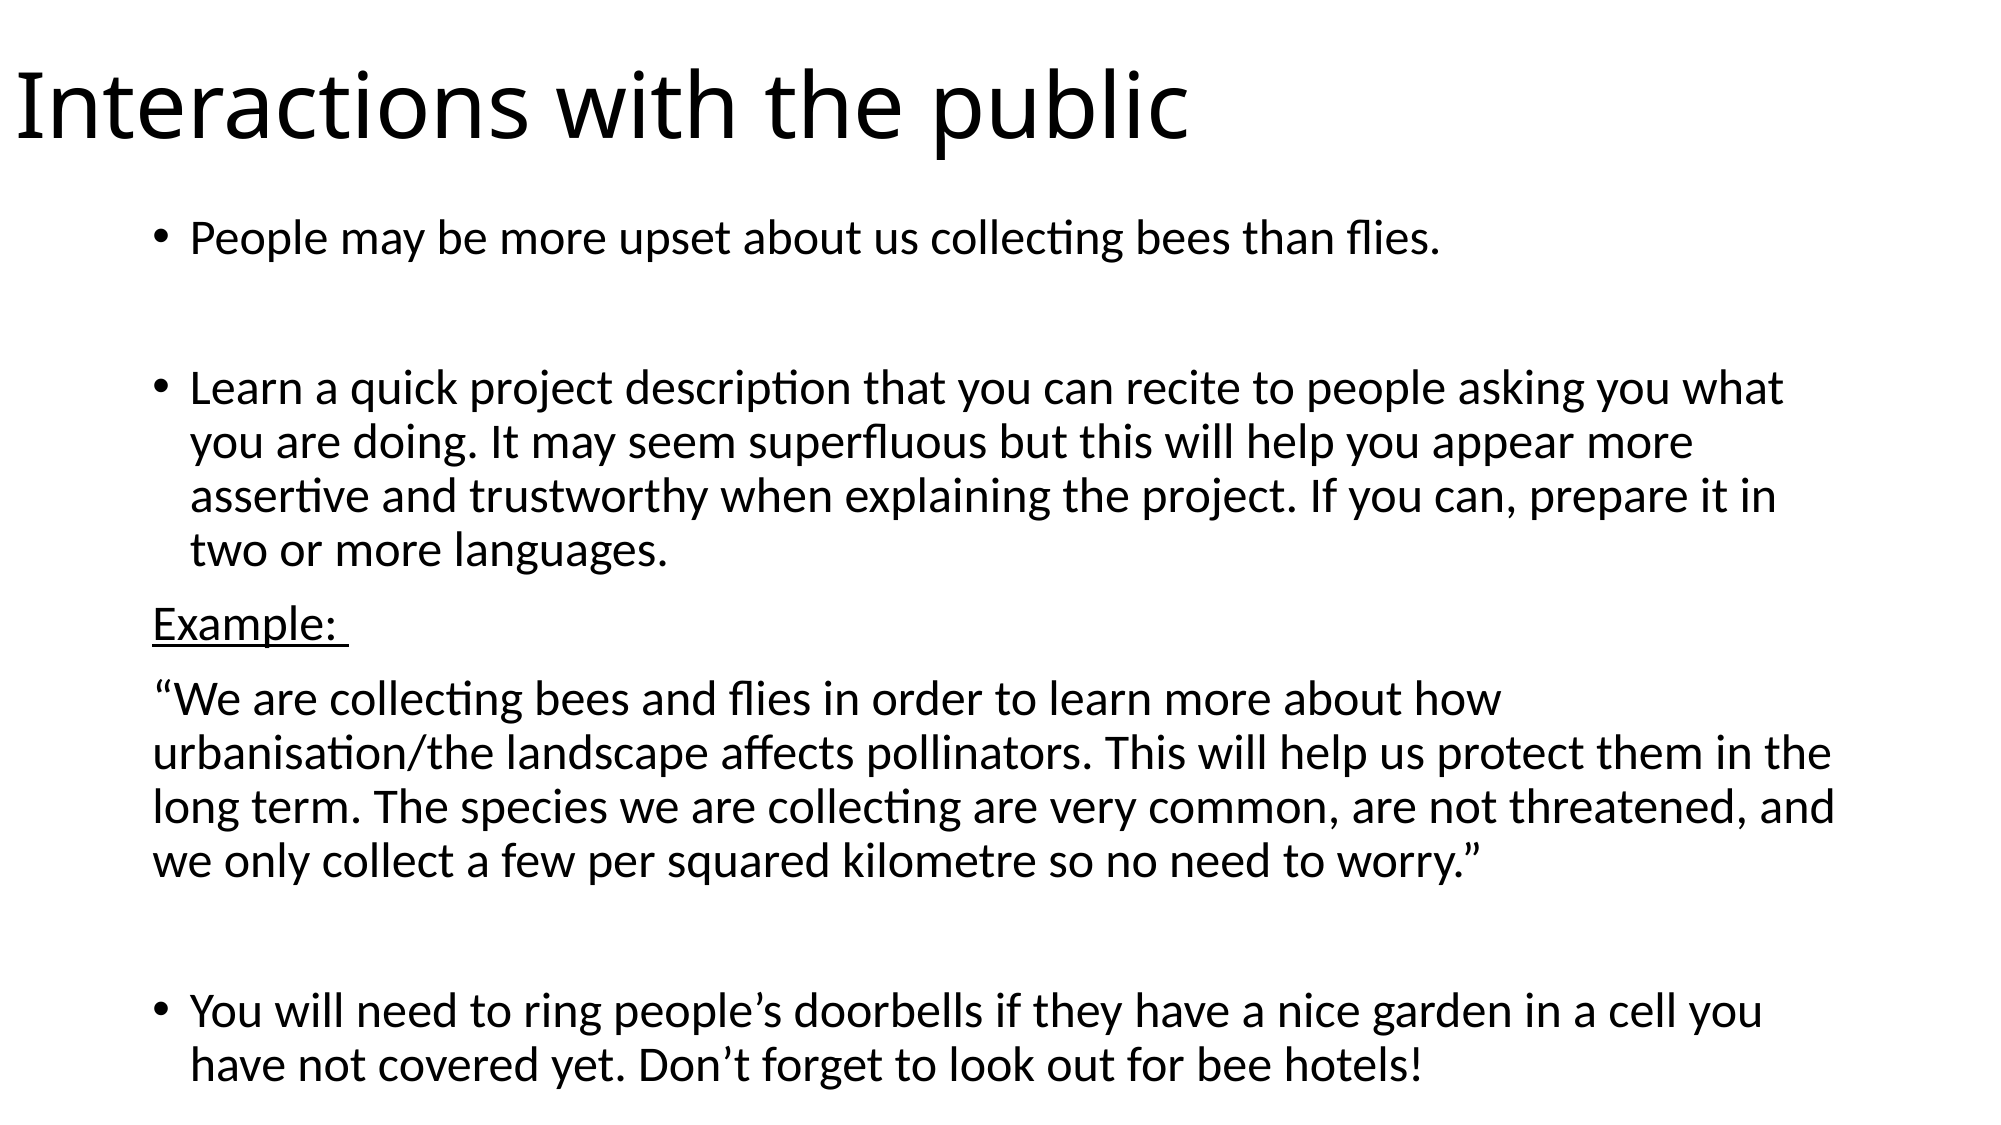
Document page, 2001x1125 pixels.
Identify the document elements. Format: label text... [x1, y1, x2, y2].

title Interactions with the public [0, 0, 1725, 218]
list People may be more upset about us collecting bees than flies. Learn a quick project description that you can recite to people asking you what you are doing. It may seem superfluous but this will help you appear more assertive and trustworthy when explaining the project. If you can, prepare it in two or more languages. Example: “We are collecting bees and flies in order to learn more about how urbanisation/the landscape affects pollinators. This will help us protect them in the long term. The species we are collecting are very common, are not threatened, and we only collect a few per squared kilometre so no need to worry.” You will need to ring people’s doorbells if they have a nice garden in a cell you have not covered yet. Don’t forget to look out for bee hotels! [137, 203, 1863, 1106]
